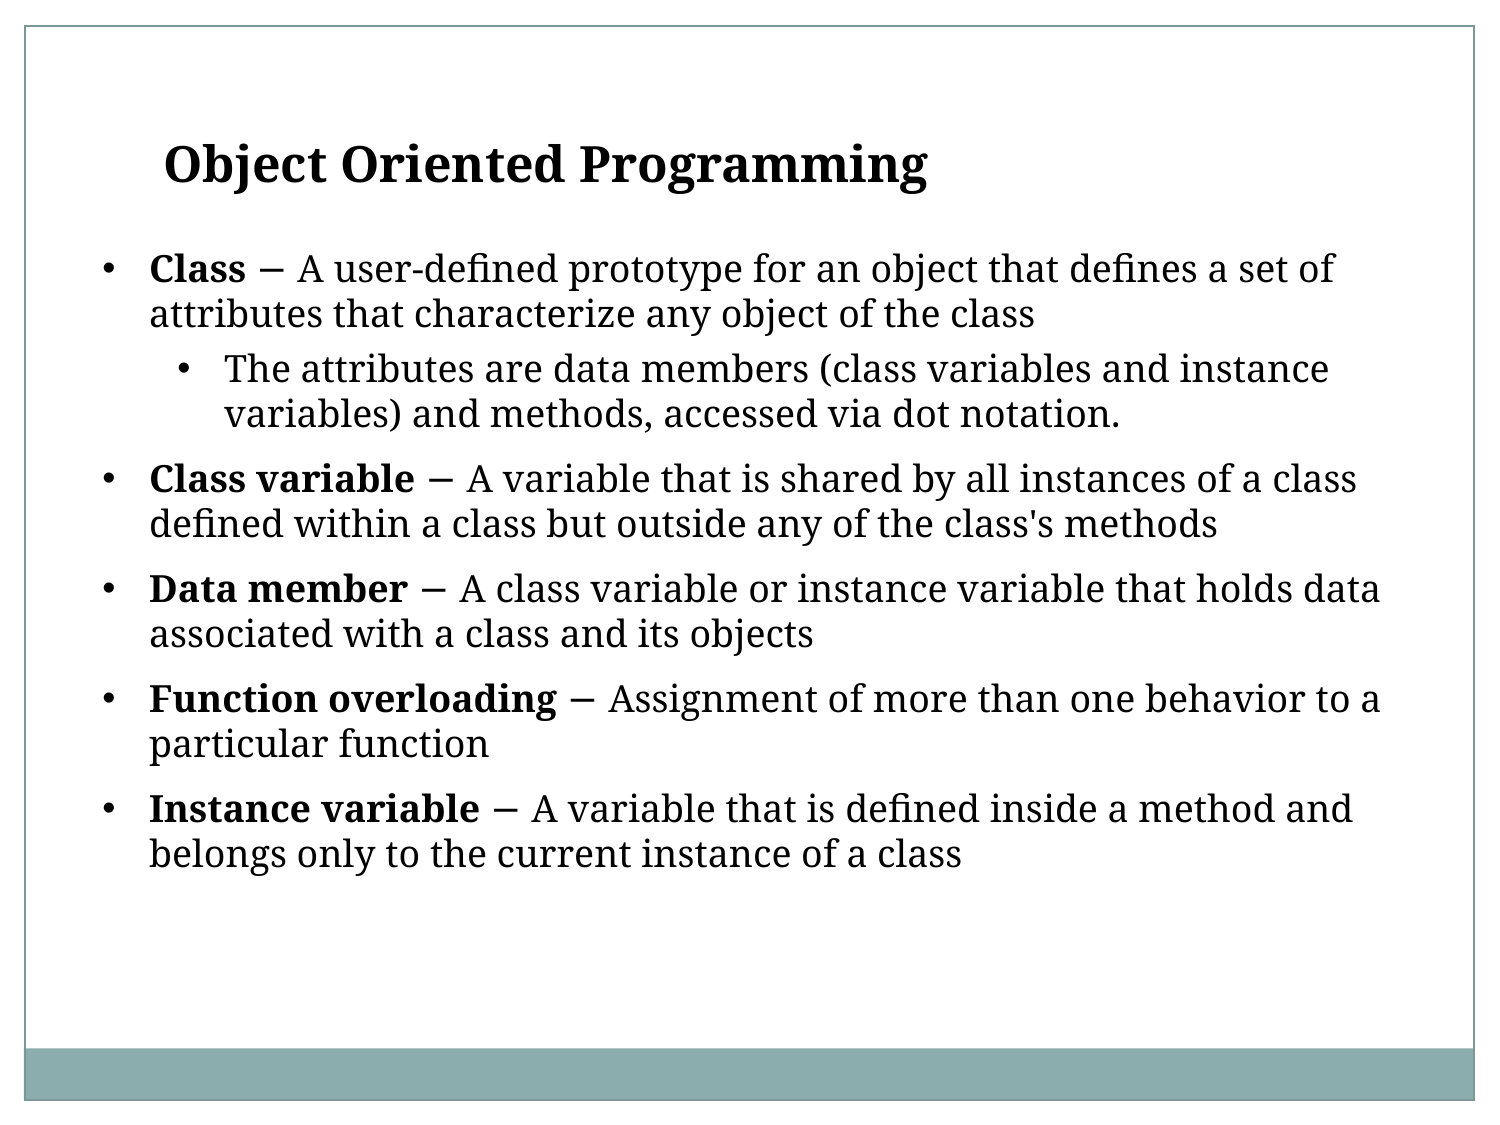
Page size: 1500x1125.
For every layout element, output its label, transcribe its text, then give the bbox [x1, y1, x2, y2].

text_box Class − A user-defined prototype for an object that defines a set of attributes that characterize any object of the class The attributes are data members (class variables and instance variables) and methods, accessed via dot notation. Class variable − A variable that is shared by all instances of a class defined within a class but outside any of the class's methods Data member − A class variable or instance variable that holds data associated with a class and its objects Function overloading − Assignment of more than one behavior to a particular function Instance variable − A variable that is defined inside a method and belongs only to the current instance of a class [87, 237, 1438, 883]
text_box Object Oriented Programming [148, 124, 945, 200]
